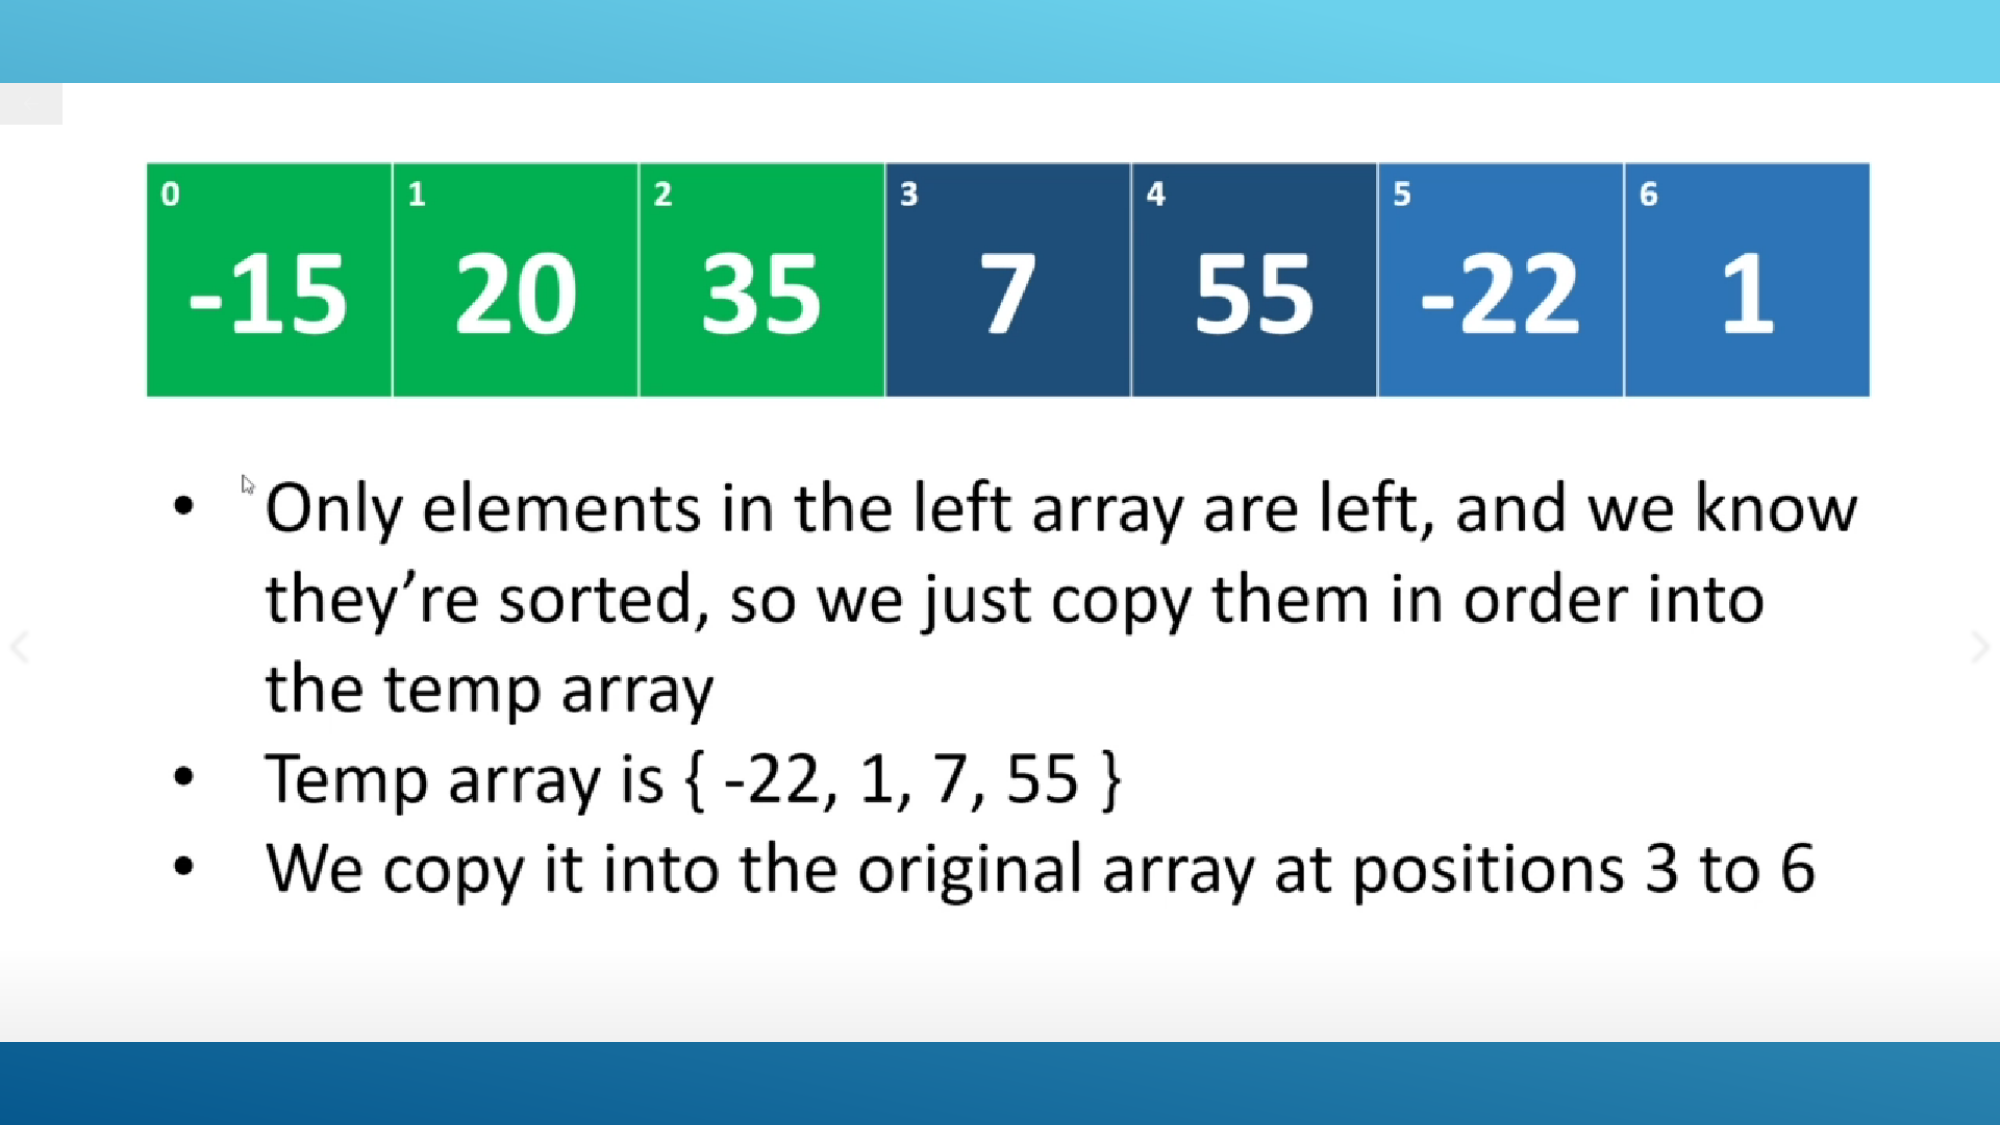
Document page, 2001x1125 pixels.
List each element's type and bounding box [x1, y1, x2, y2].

picture [0, 83, 2000, 1042]
